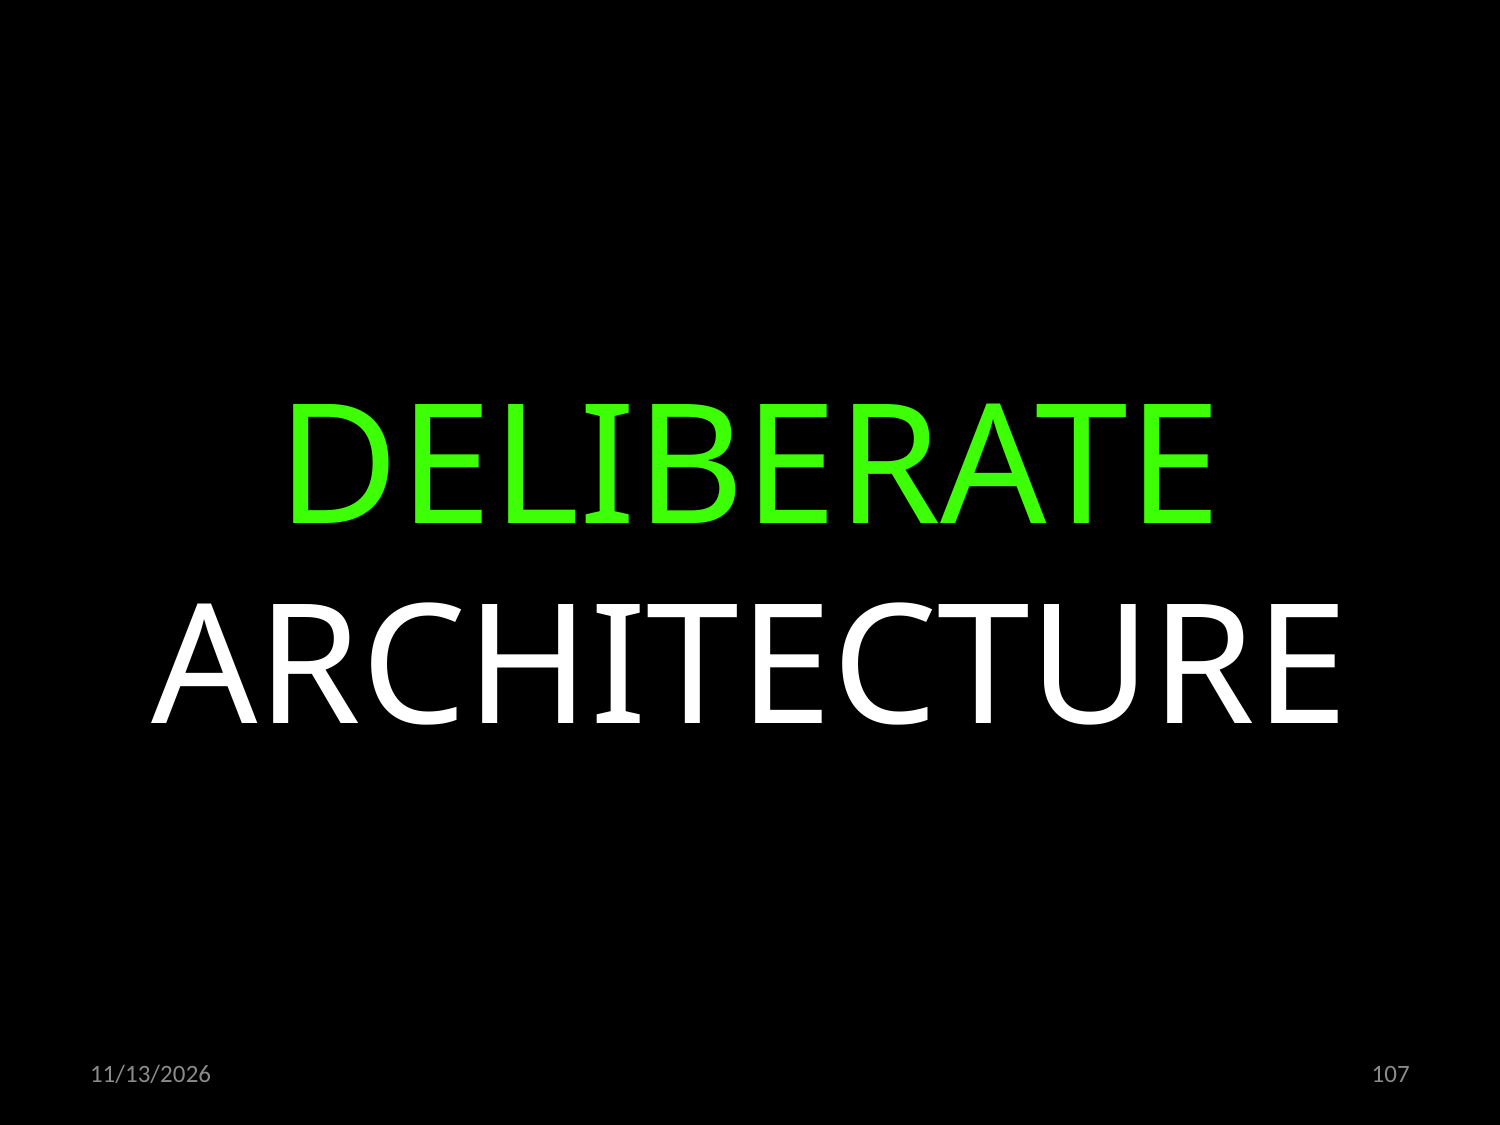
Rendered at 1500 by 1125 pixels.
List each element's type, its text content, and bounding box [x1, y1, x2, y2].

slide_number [75, 1042, 425, 1103]
text_box DELIBERATE ARCHITECTURE [0, 348, 1500, 451]
slide_number 107 [1074, 1042, 1425, 1103]
